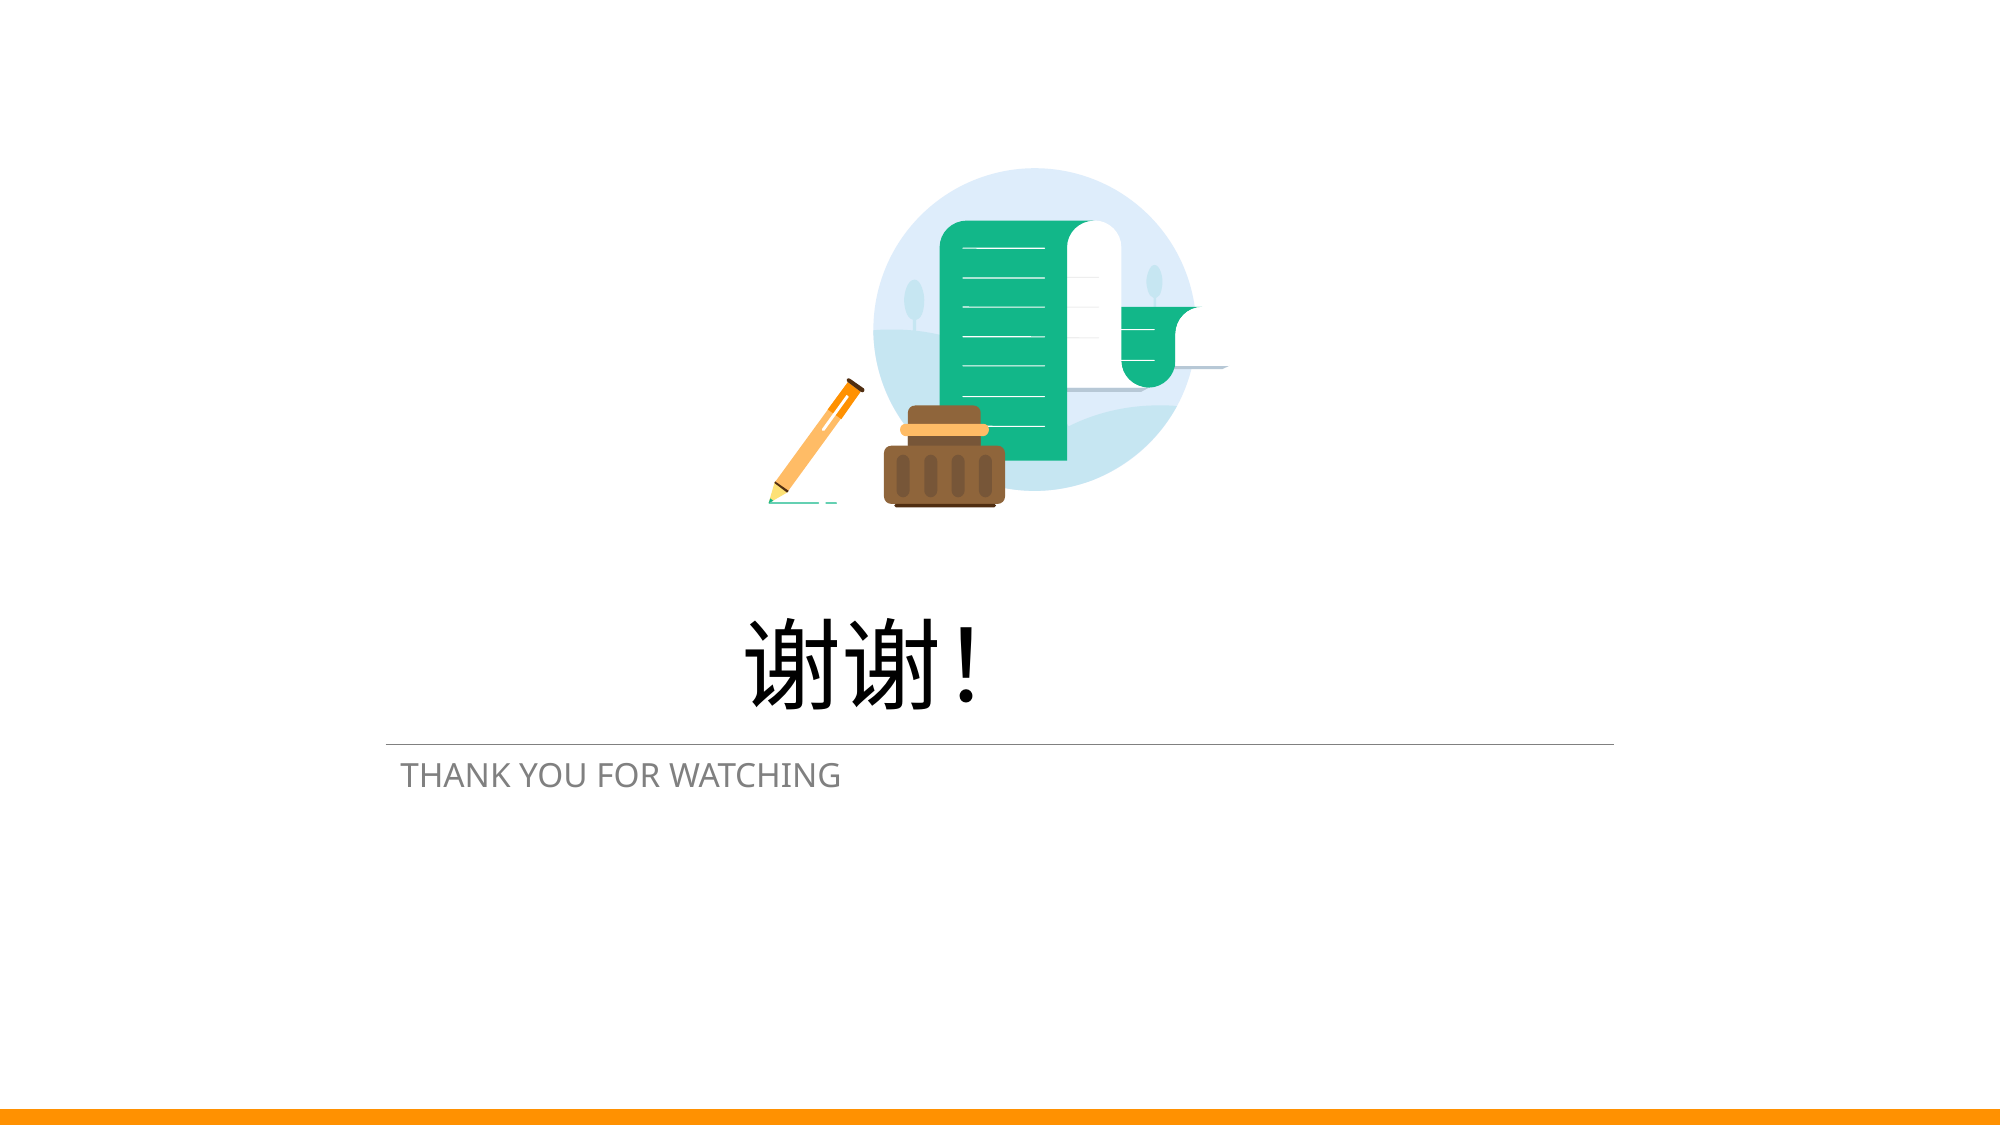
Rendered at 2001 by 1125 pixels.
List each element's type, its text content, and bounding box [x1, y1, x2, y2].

text_box [0, 1108, 2000, 1125]
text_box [768, 168, 1230, 508]
text_box THANK YOU FOR WATCHING [385, 752, 1615, 797]
text_box 谢谢！ [727, 595, 1389, 730]
